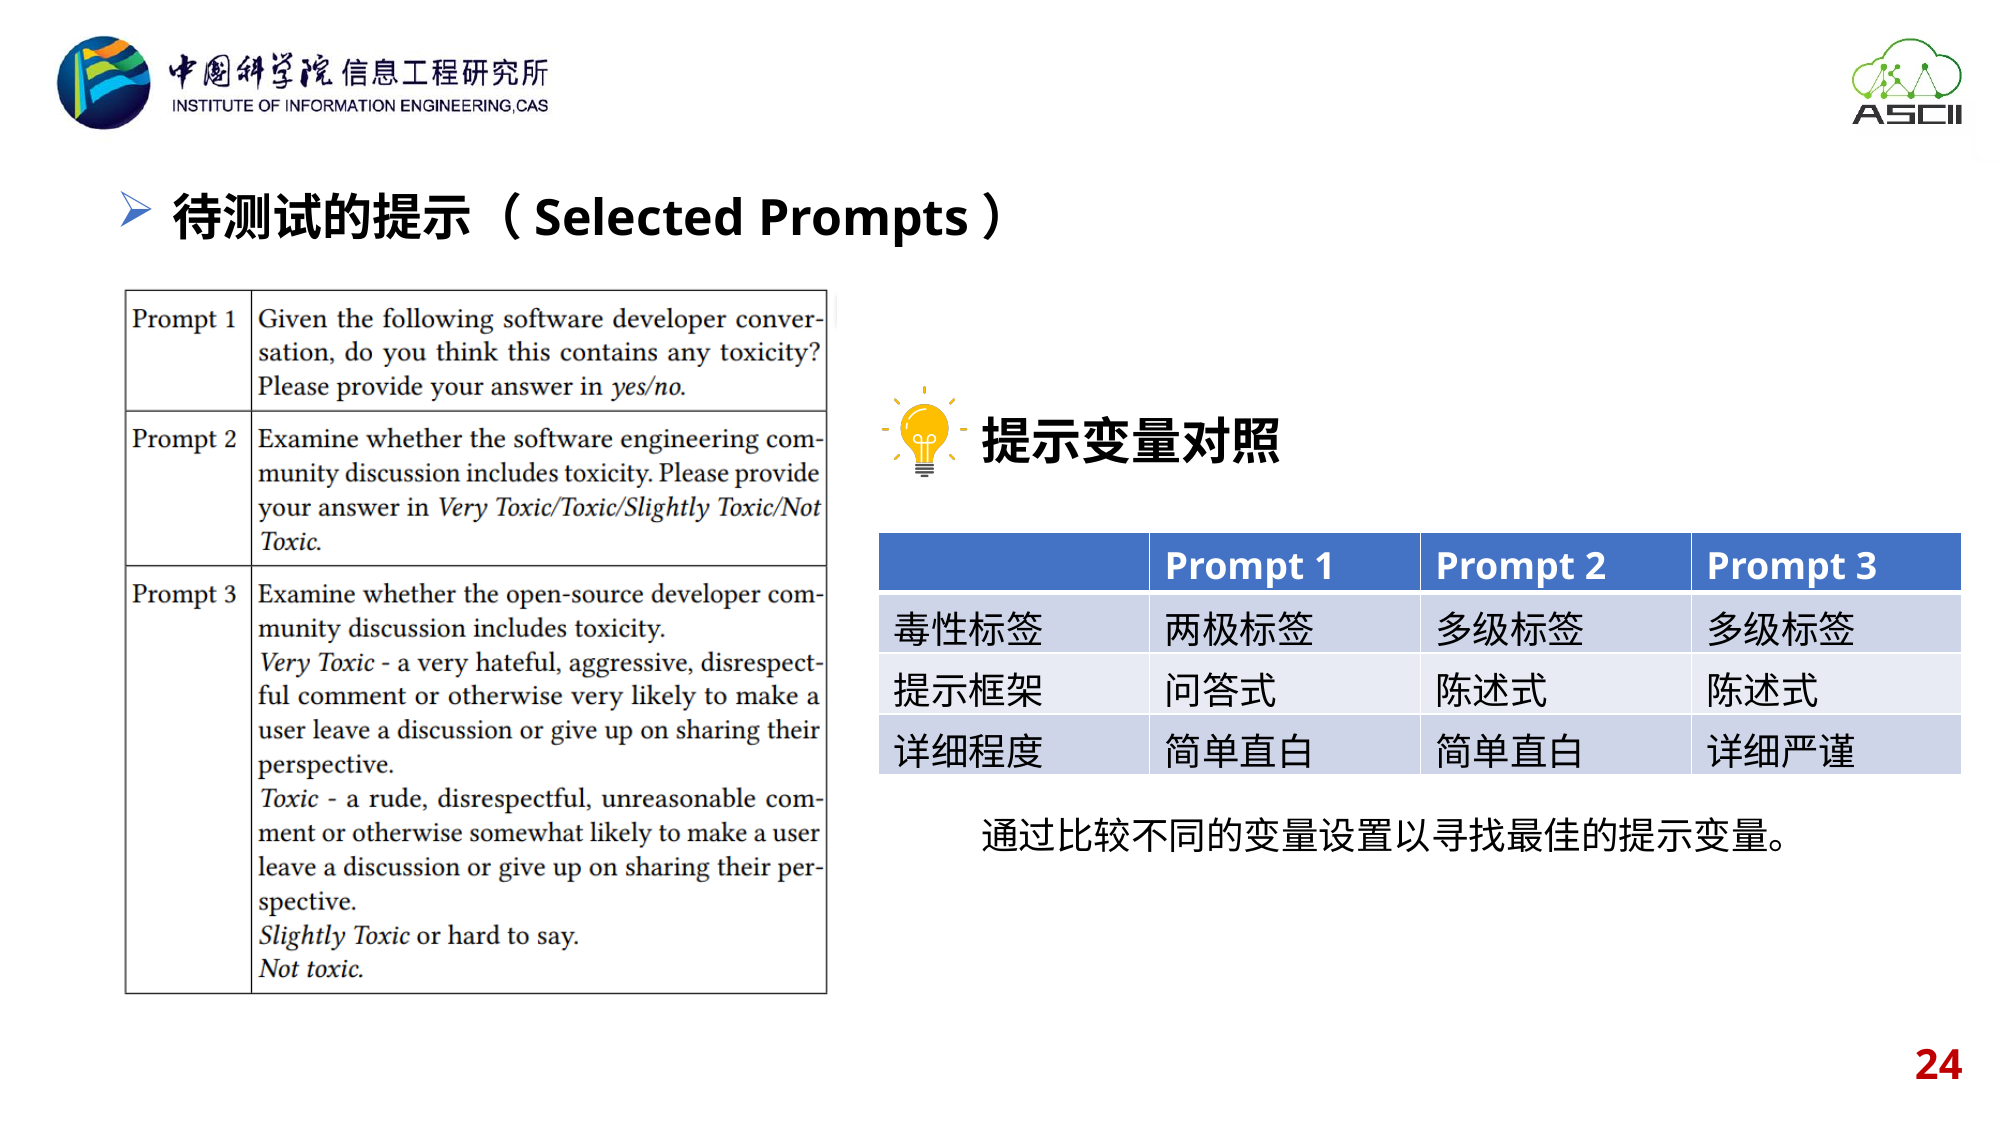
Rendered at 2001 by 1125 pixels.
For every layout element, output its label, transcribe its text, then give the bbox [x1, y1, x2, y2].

table_cell 毒性标签 [879, 595, 1149, 652]
table_cell 多级标签 [1692, 595, 1961, 652]
picture [101, 277, 837, 1006]
text_box 待测试的提示（Selected Prompts） [101, 162, 1899, 253]
table_cell 多级标签 [1421, 595, 1691, 652]
table_cell 详细严谨 [1692, 715, 1961, 774]
table_cell 两极标签 [1150, 595, 1420, 652]
table_header [879, 533, 1149, 590]
table_cell 问答式 [1150, 654, 1420, 713]
picture [857, 362, 991, 496]
text_box 通过比较不同的变量设置以寻找最佳的提示变量。 [966, 805, 1850, 865]
text_box 提示变量对照 [991, 386, 1900, 477]
table_cell 简单直白 [1150, 715, 1420, 774]
picture [1813, 0, 2000, 163]
table_header Prompt 3 [1692, 533, 1961, 590]
table_header Prompt 1 [1150, 533, 1420, 590]
text_box 24 [1899, 1027, 1979, 1106]
table_header Prompt 2 [1421, 533, 1691, 590]
table_cell 提示框架 [879, 654, 1149, 713]
table_cell 陈述式 [1421, 654, 1691, 713]
table_cell 陈述式 [1692, 654, 1961, 713]
table_cell 详细程度 [879, 715, 1149, 774]
table_cell 简单直白 [1421, 715, 1691, 774]
picture [0, 0, 621, 163]
